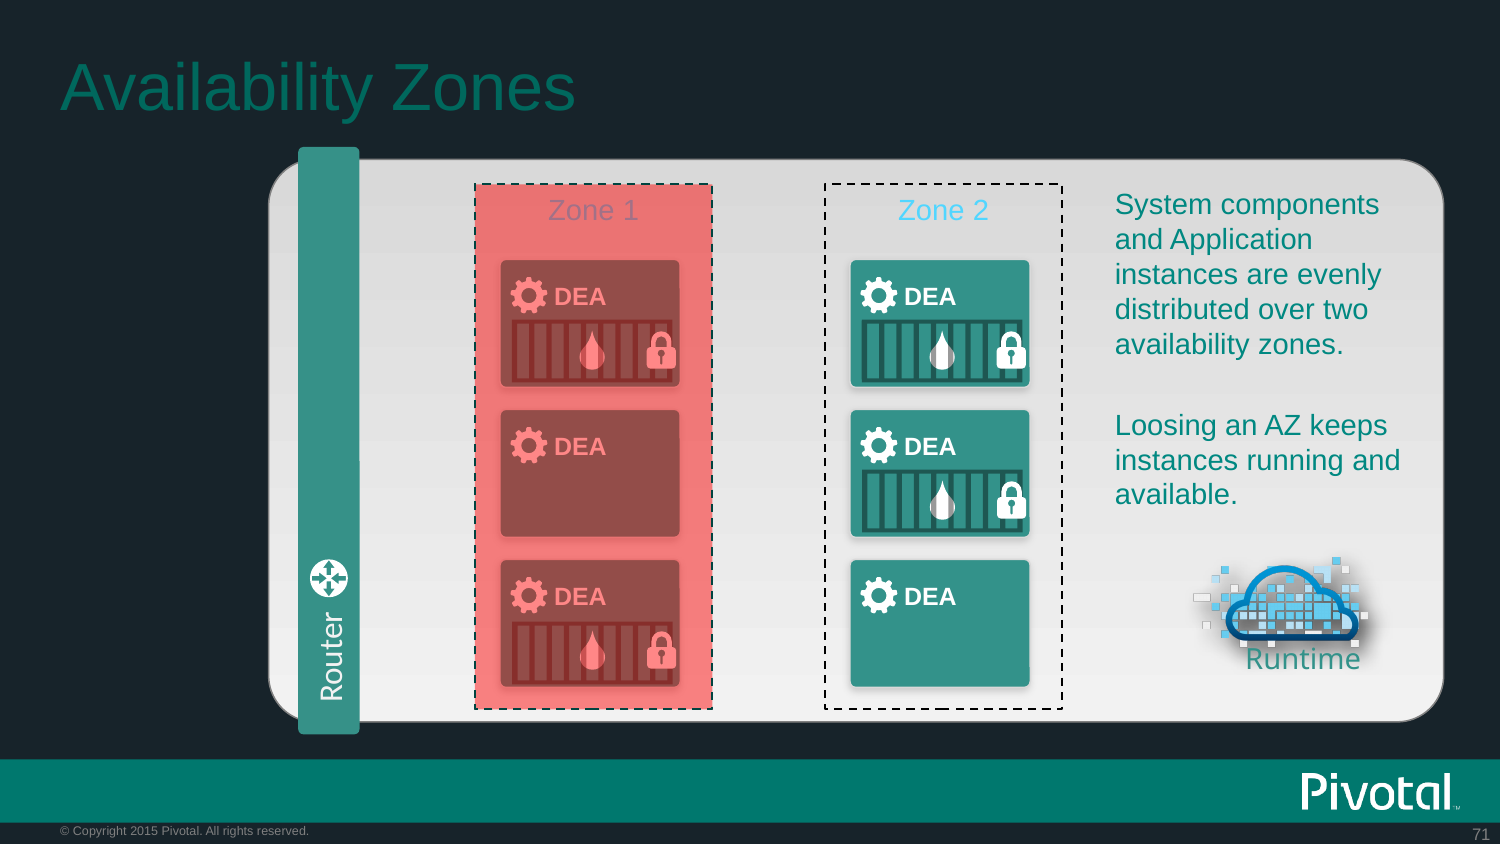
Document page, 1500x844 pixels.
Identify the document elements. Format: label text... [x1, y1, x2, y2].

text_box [849, 409, 1031, 538]
text_box Runtime [1245, 658, 1362, 676]
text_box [499, 259, 681, 388]
picture [1190, 553, 1371, 651]
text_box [849, 259, 1031, 388]
text_box Loosing an AZ keeps instances running and available. [1100, 398, 1425, 519]
text_box [307, 557, 350, 600]
text_box Router [298, 146, 360, 735]
picture [1302, 773, 1460, 810]
text_box Zone 2 [823, 182, 1064, 711]
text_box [861, 469, 1027, 533]
text_box [360, 157, 1446, 724]
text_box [499, 559, 681, 688]
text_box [511, 319, 676, 383]
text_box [849, 559, 1031, 688]
text_box [266, 160, 298, 721]
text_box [861, 319, 1026, 383]
title Availability Zones [60, 53, 1440, 129]
text_box System components and Application instances are evenly distributed over two availability zones. [1100, 177, 1425, 368]
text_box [499, 409, 681, 538]
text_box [511, 621, 677, 685]
text_box [473, 182, 714, 711]
